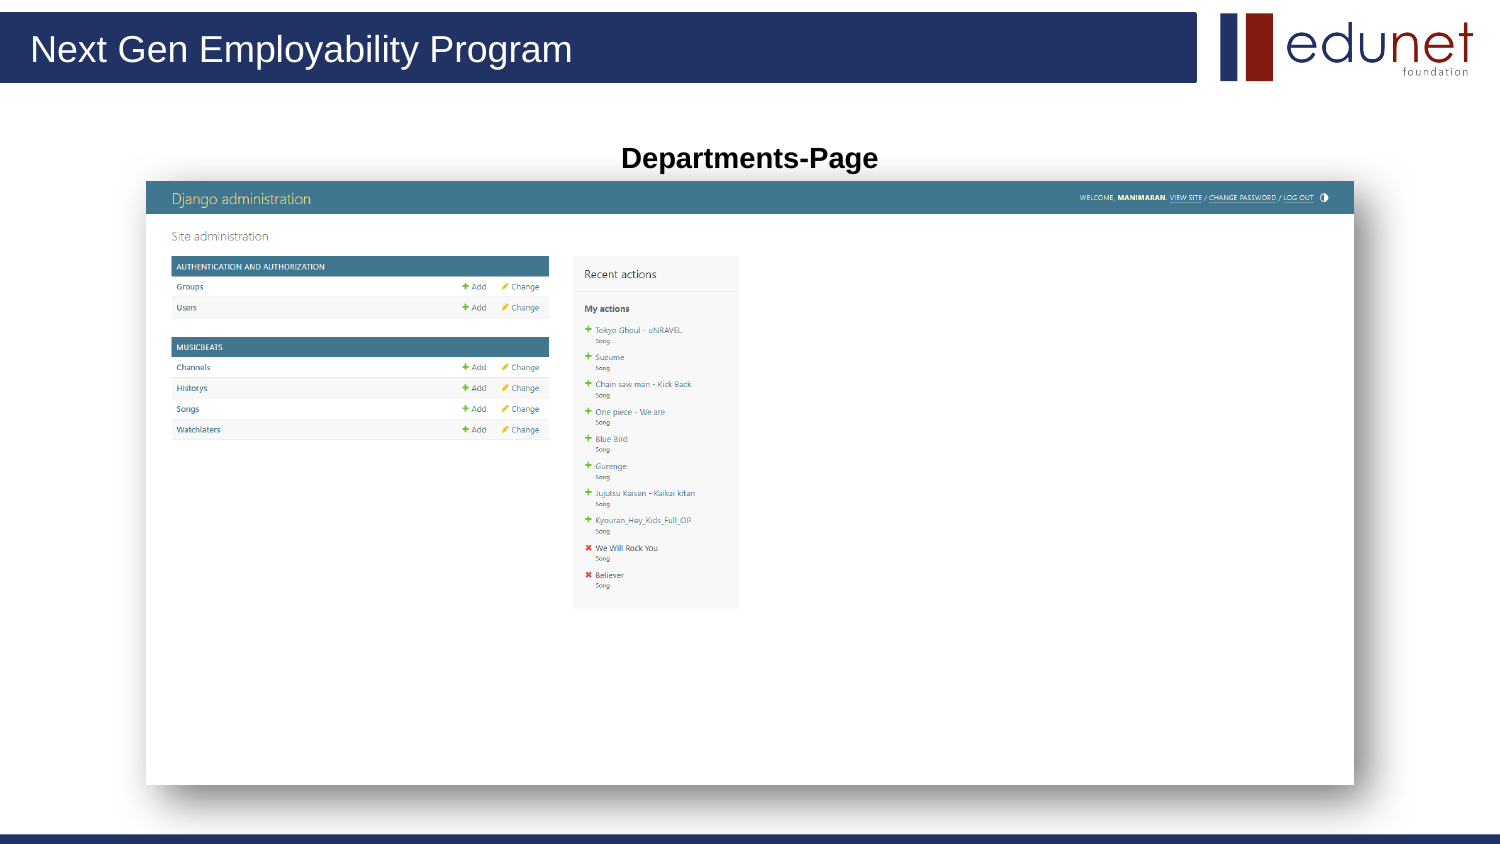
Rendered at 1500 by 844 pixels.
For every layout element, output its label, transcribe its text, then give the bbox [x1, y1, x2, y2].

picture [146, 181, 1354, 785]
picture [1279, 14, 1482, 83]
title Departments-Page [102, 104, 1398, 209]
